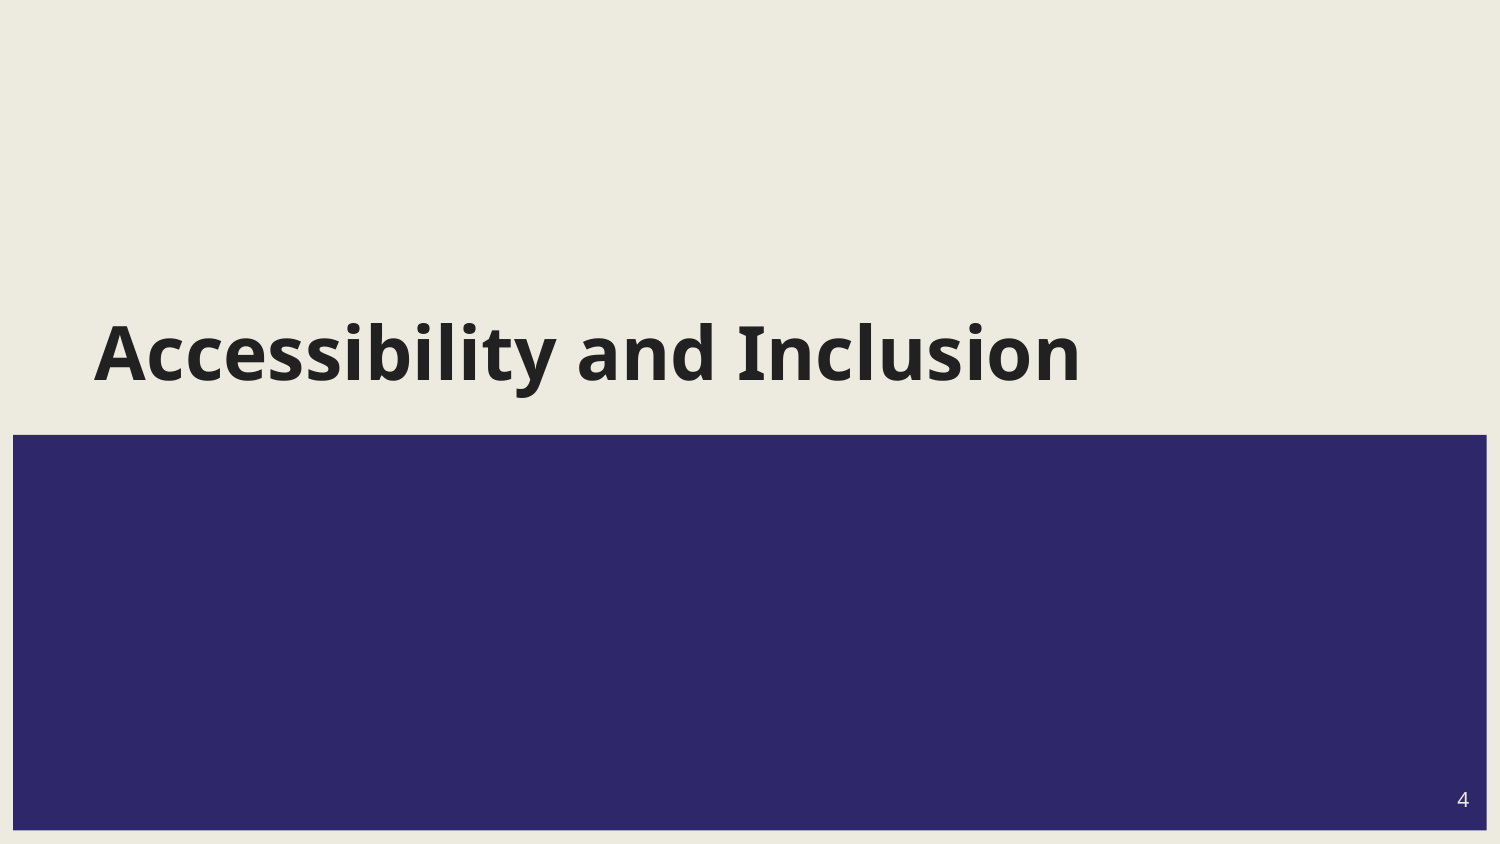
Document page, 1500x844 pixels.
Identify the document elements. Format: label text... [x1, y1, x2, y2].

slide_number 4 [1394, 769, 1484, 834]
title Accessibility and Inclusion [79, 281, 1423, 411]
